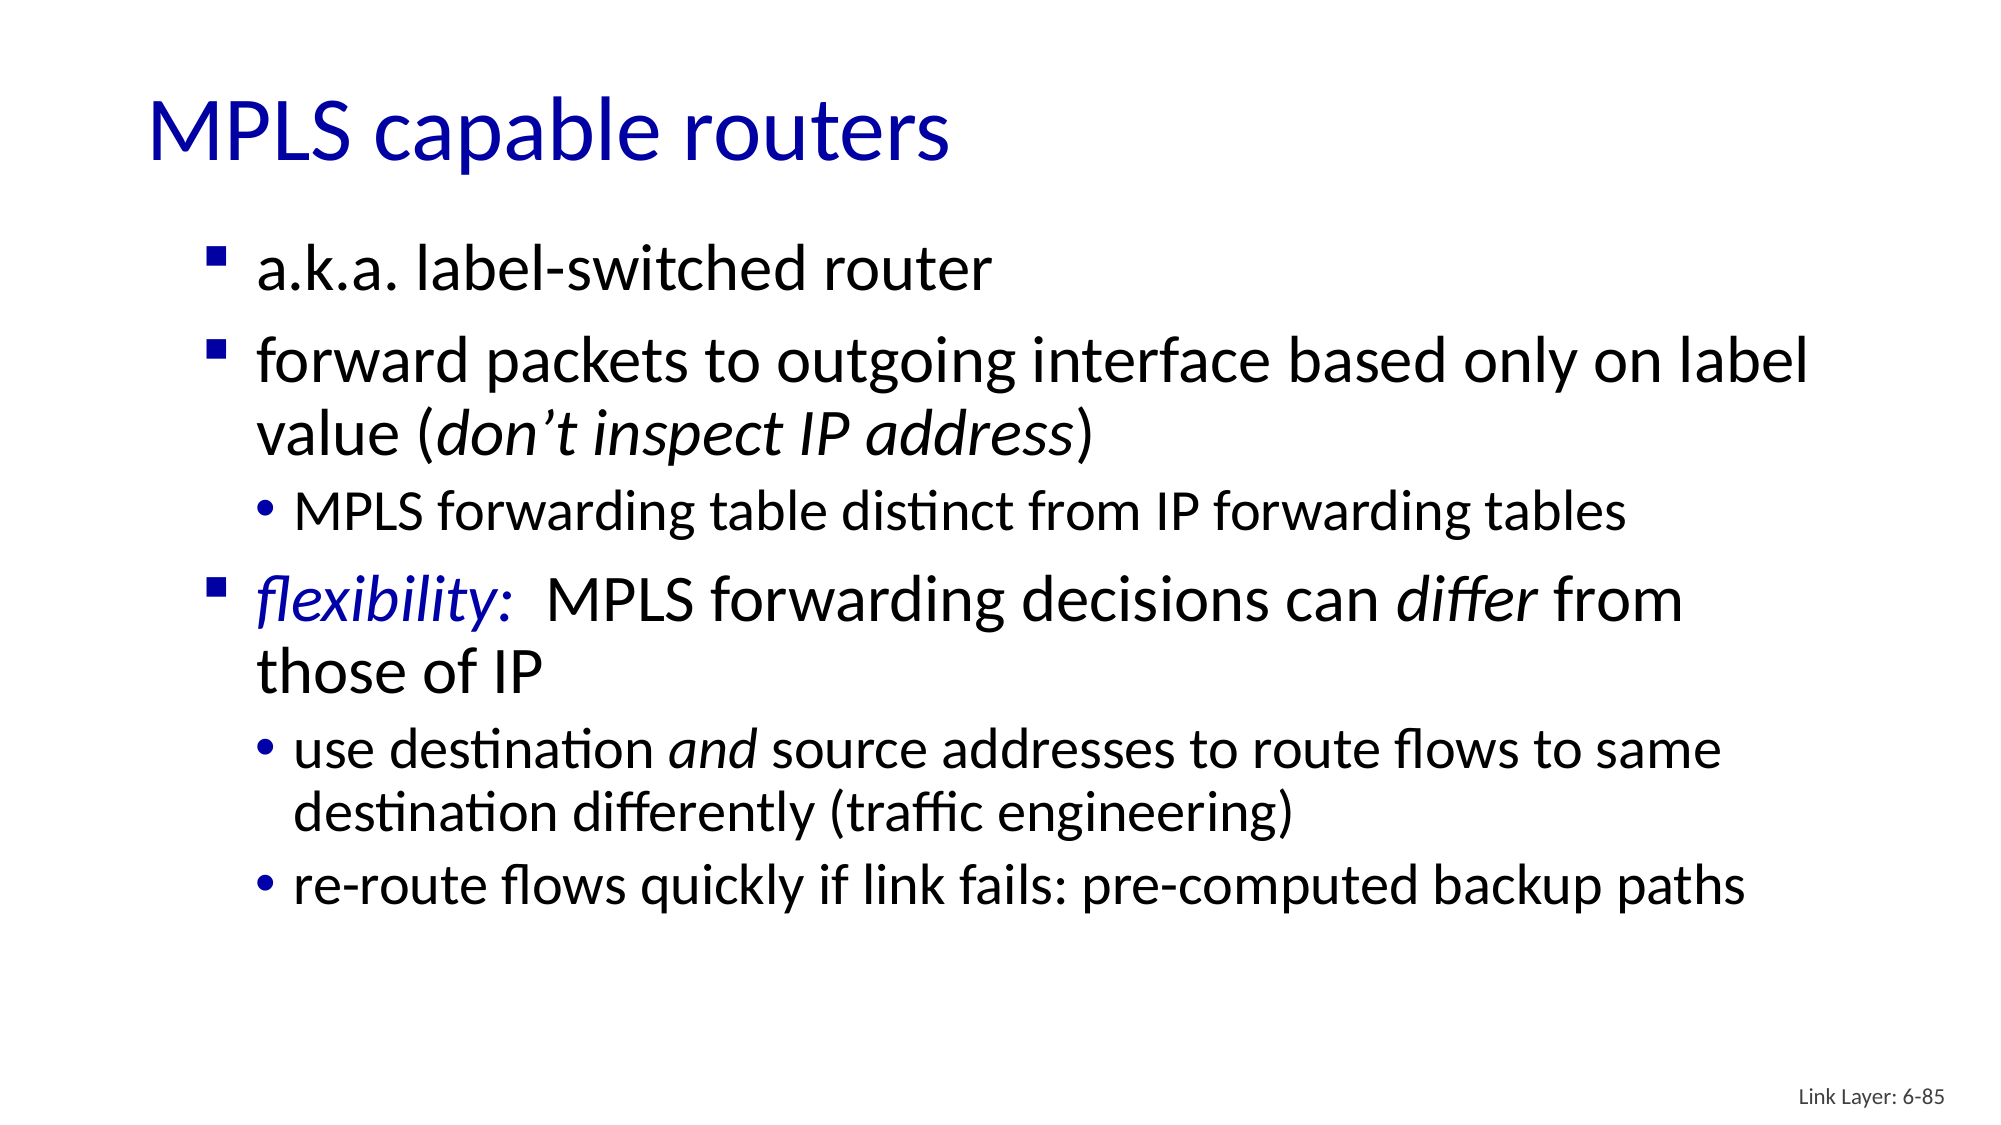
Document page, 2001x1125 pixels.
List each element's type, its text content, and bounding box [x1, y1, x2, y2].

slide_number Link Layer: 6-85 [1510, 1065, 1961, 1125]
text_box a.k.a. label-switched router forward packets to outgoing interface based only on label value (don’t inspect IP address) MPLS forwarding table distinct from IP forwarding tables flexibility: MPLS forwarding decisions can differ from those of IP use destination and source addresses to route flows to same destination differently (traffic engineering) re-route flows quickly if link fails: pre-computed backup paths [164, 224, 1856, 1050]
title MPLS capable routers [131, 57, 1857, 205]
